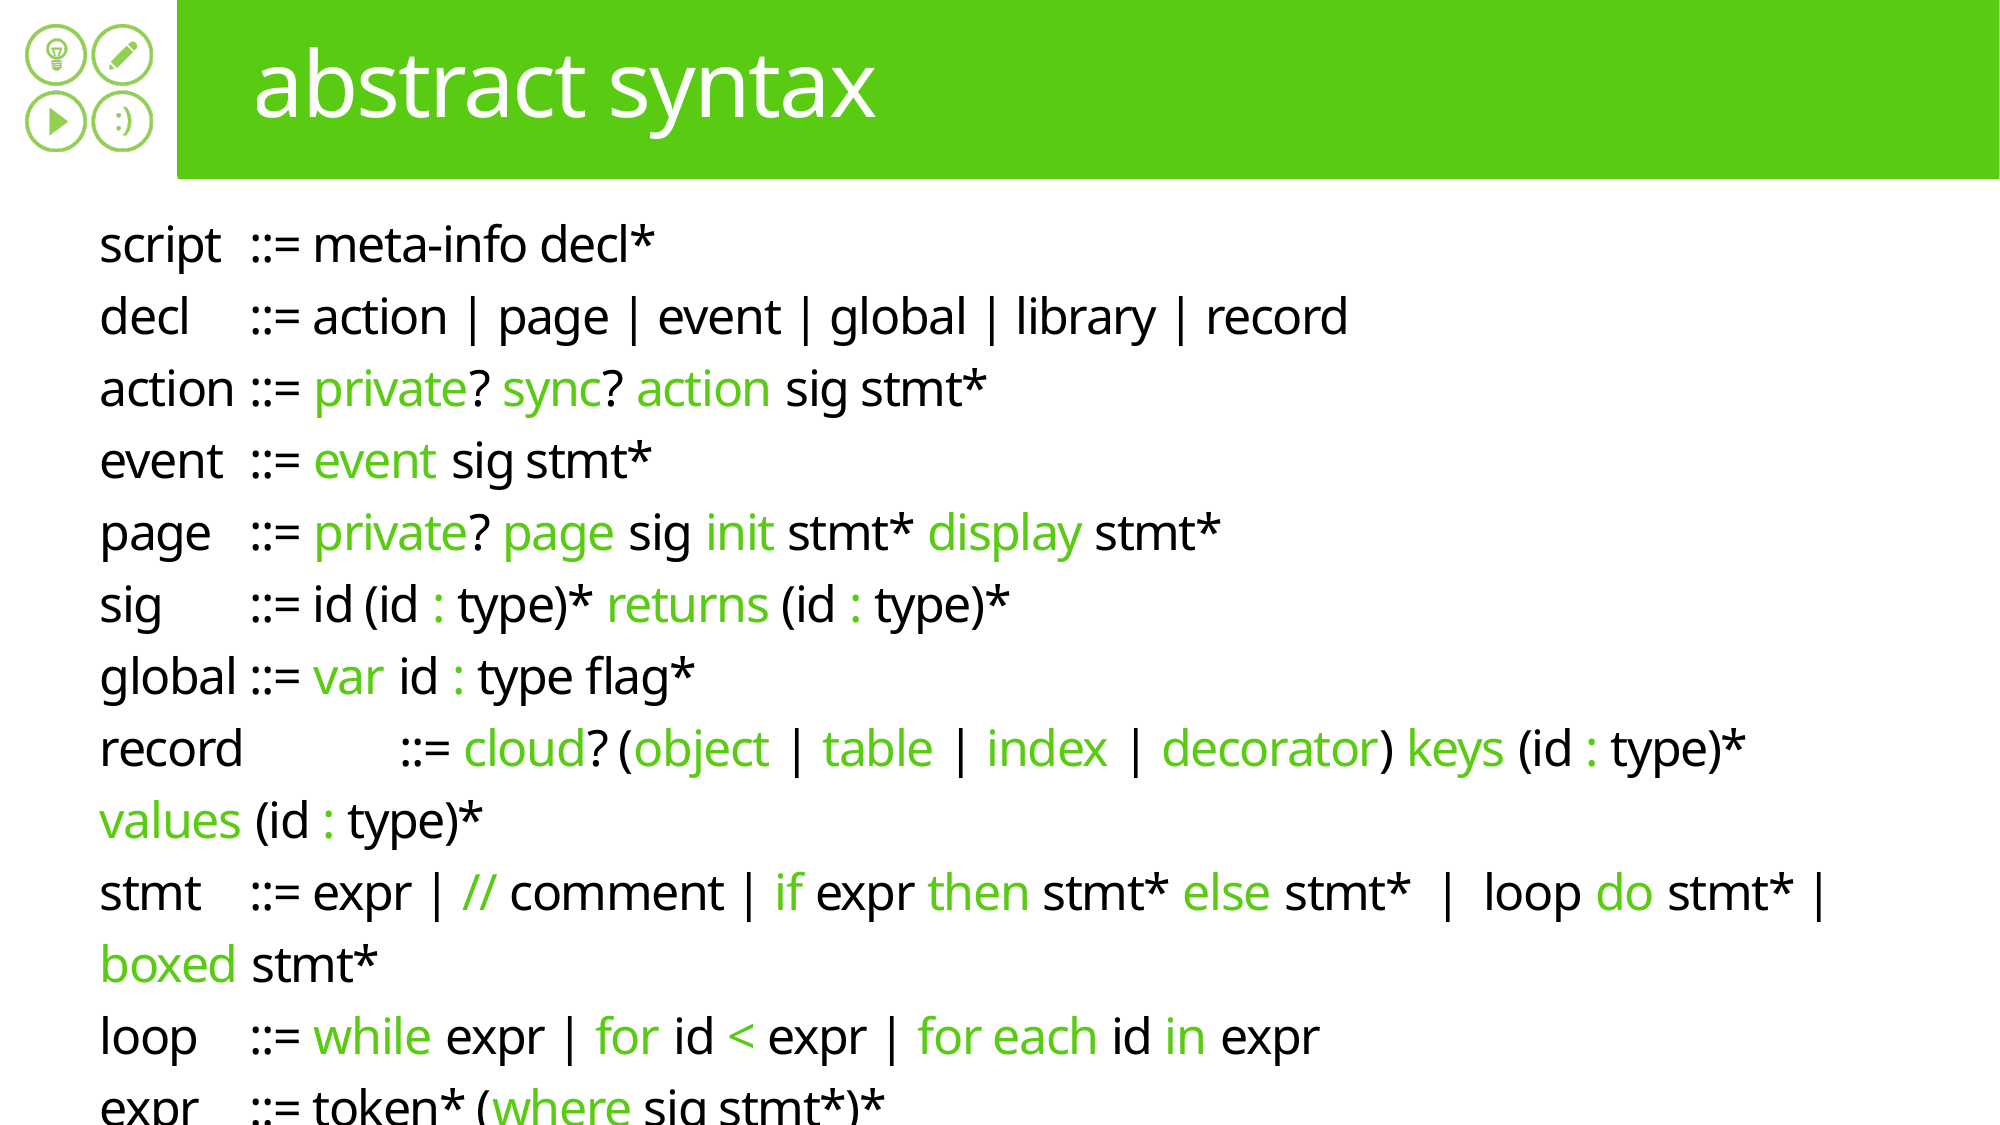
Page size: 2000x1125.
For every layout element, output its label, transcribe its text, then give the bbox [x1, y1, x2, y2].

picture [25, 24, 153, 152]
title abstract syntax [252, 26, 1914, 150]
picture [0, 180, 2000, 1125]
list script ::= meta-info decl* decl ::= action | page | event | global | library | record action ::= private? sync? action sig stmt* event ::= event sig stmt* page ::= private? page sig init stmt* display stmt* sig ::= id (id : type)* returns (id : type)* global ::= var id : type flag* record ::= cloud? (object | table | index | decorator) keys (id : type)* values (id : type)* stmt ::= expr | // comment | if expr then stmt* else stmt* | loop do stmt* | boxed stmt* loop ::= while expr | for id < expr | for each id in expr expr ::= token* (where sig stmt*)* token ::= “...” | true | false | 0 | 1 | ... | ( | ) | , | + | * | ... | async | id | → id [99, 200, 1900, 1001]
